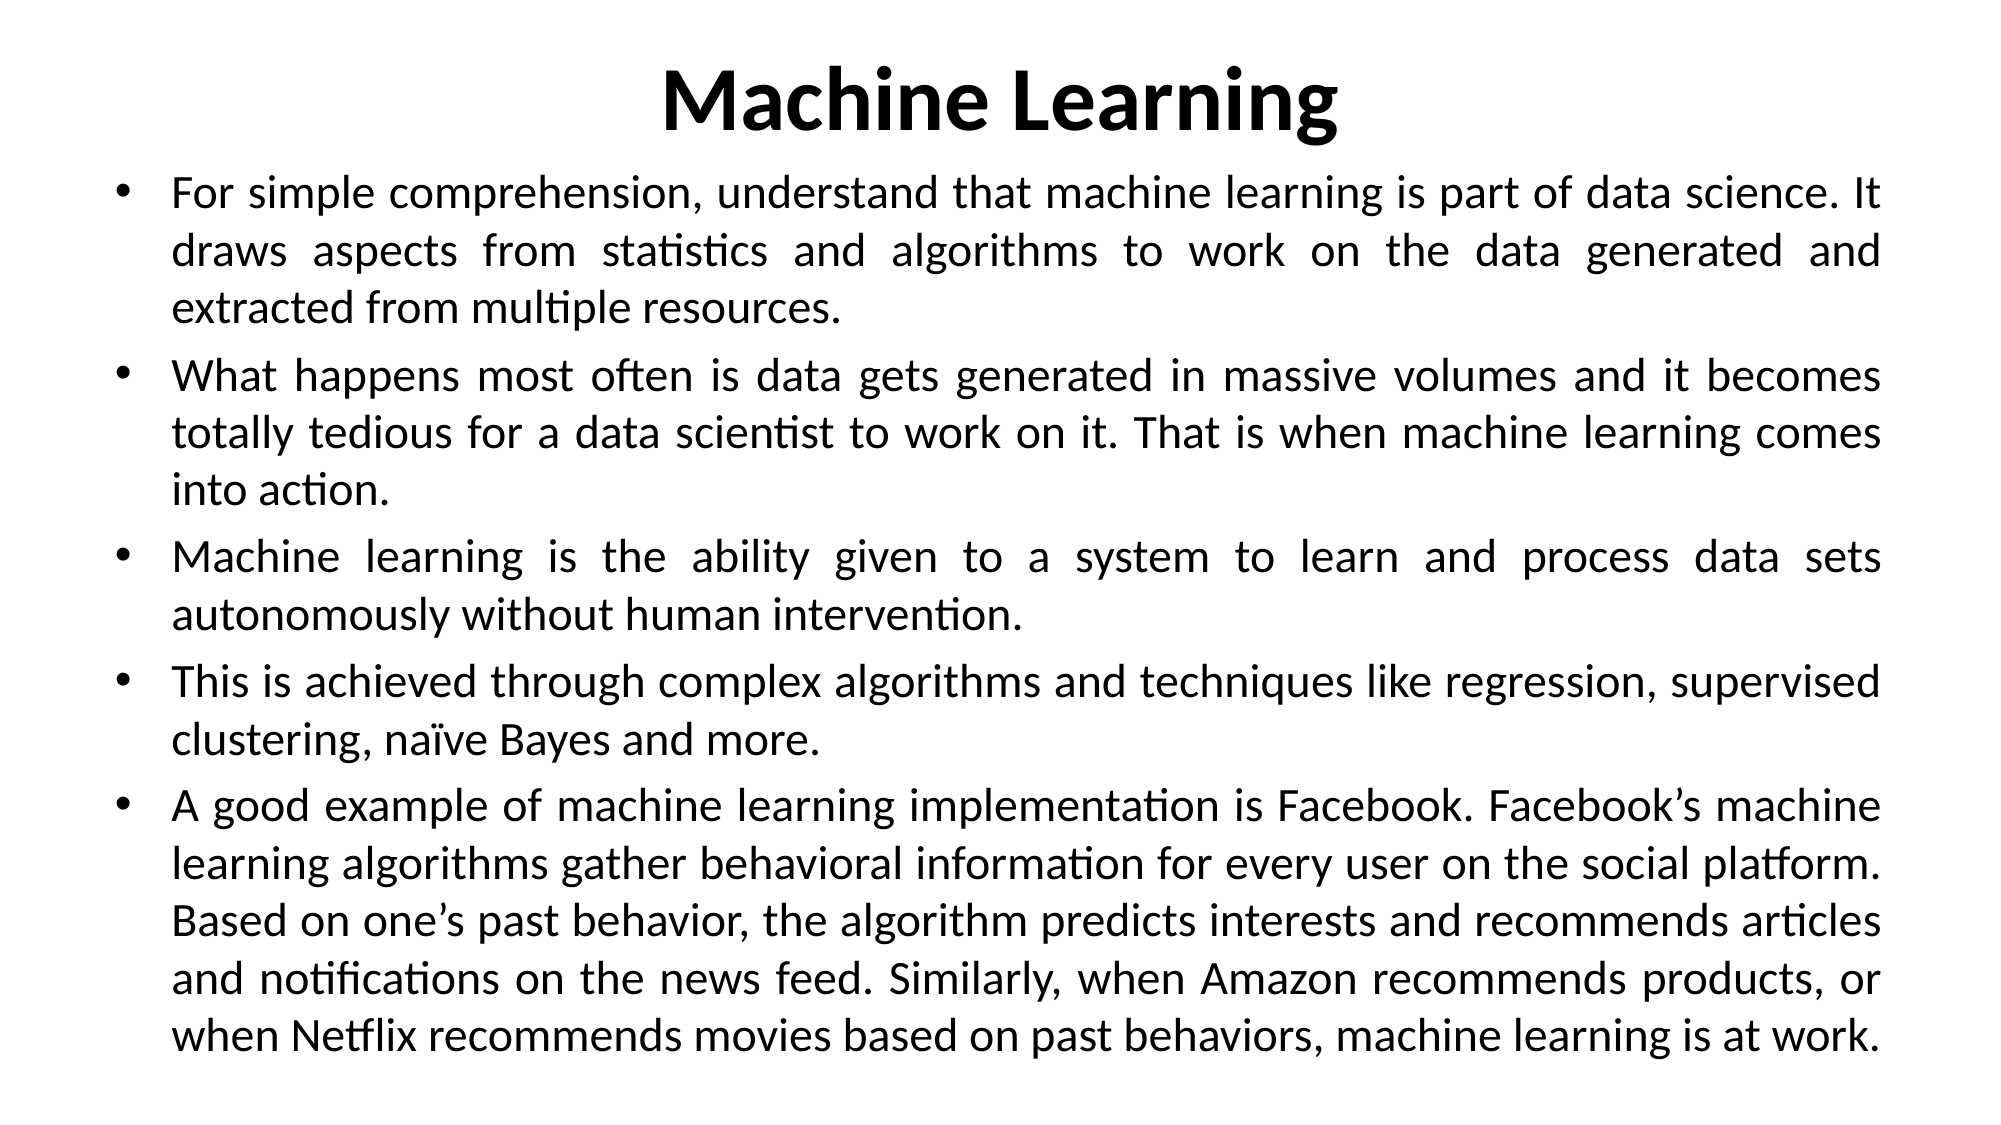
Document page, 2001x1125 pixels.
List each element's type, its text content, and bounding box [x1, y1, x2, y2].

list For simple comprehension, understand that machine learning is part of data science. It draws aspects from statistics and algorithms to work on the data generated and extracted from multiple resources. What happens most often is data gets generated in massive volumes and it becomes totally tedious for a data scientist to work on it. That is when machine learning comes into action. Machine learning is the ability given to a system to learn and process data sets autonomously without human intervention. This is achieved through complex algorithms and techniques like regression, supervised clustering, naïve Bayes and more. A good example of machine learning implementation is Facebook. Facebook’s machine learning algorithms gather behavioral information for every user on the social platform. Based on one’s past behavior, the algorithm predicts interests and recommends articles and notifications on the news feed. Similarly, when Amazon recommends products, or when Netflix recommends movies based on past behaviors, machine learning is at work. [99, 153, 1900, 980]
title Machine Learning [99, 0, 1900, 153]
